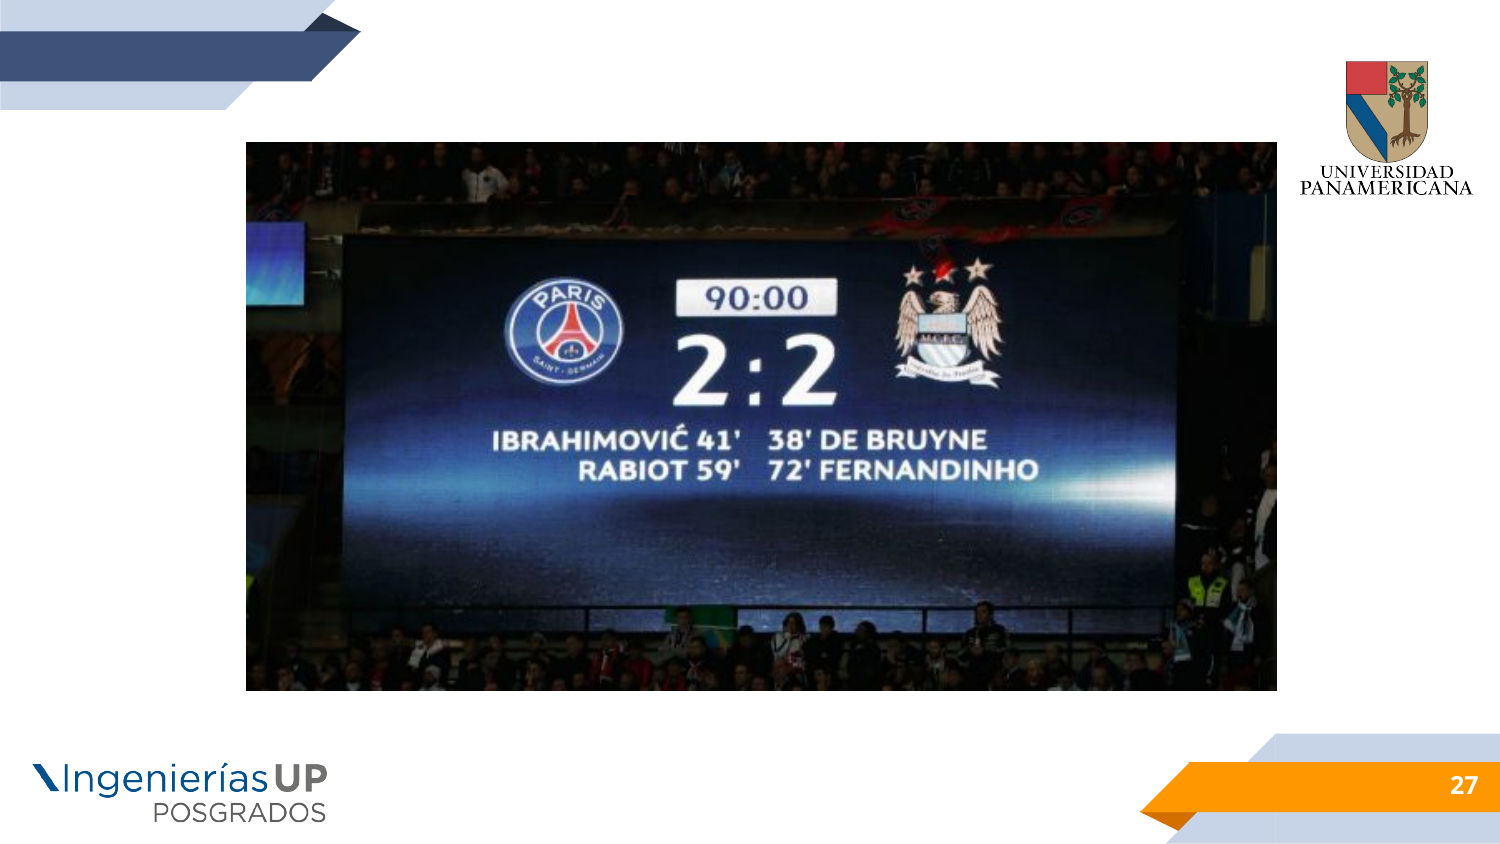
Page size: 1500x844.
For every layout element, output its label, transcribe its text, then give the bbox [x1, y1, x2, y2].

picture [245, 142, 1277, 692]
picture [15, 737, 344, 844]
slide_number 27 [1249, 760, 1494, 813]
picture [1286, 44, 1490, 210]
